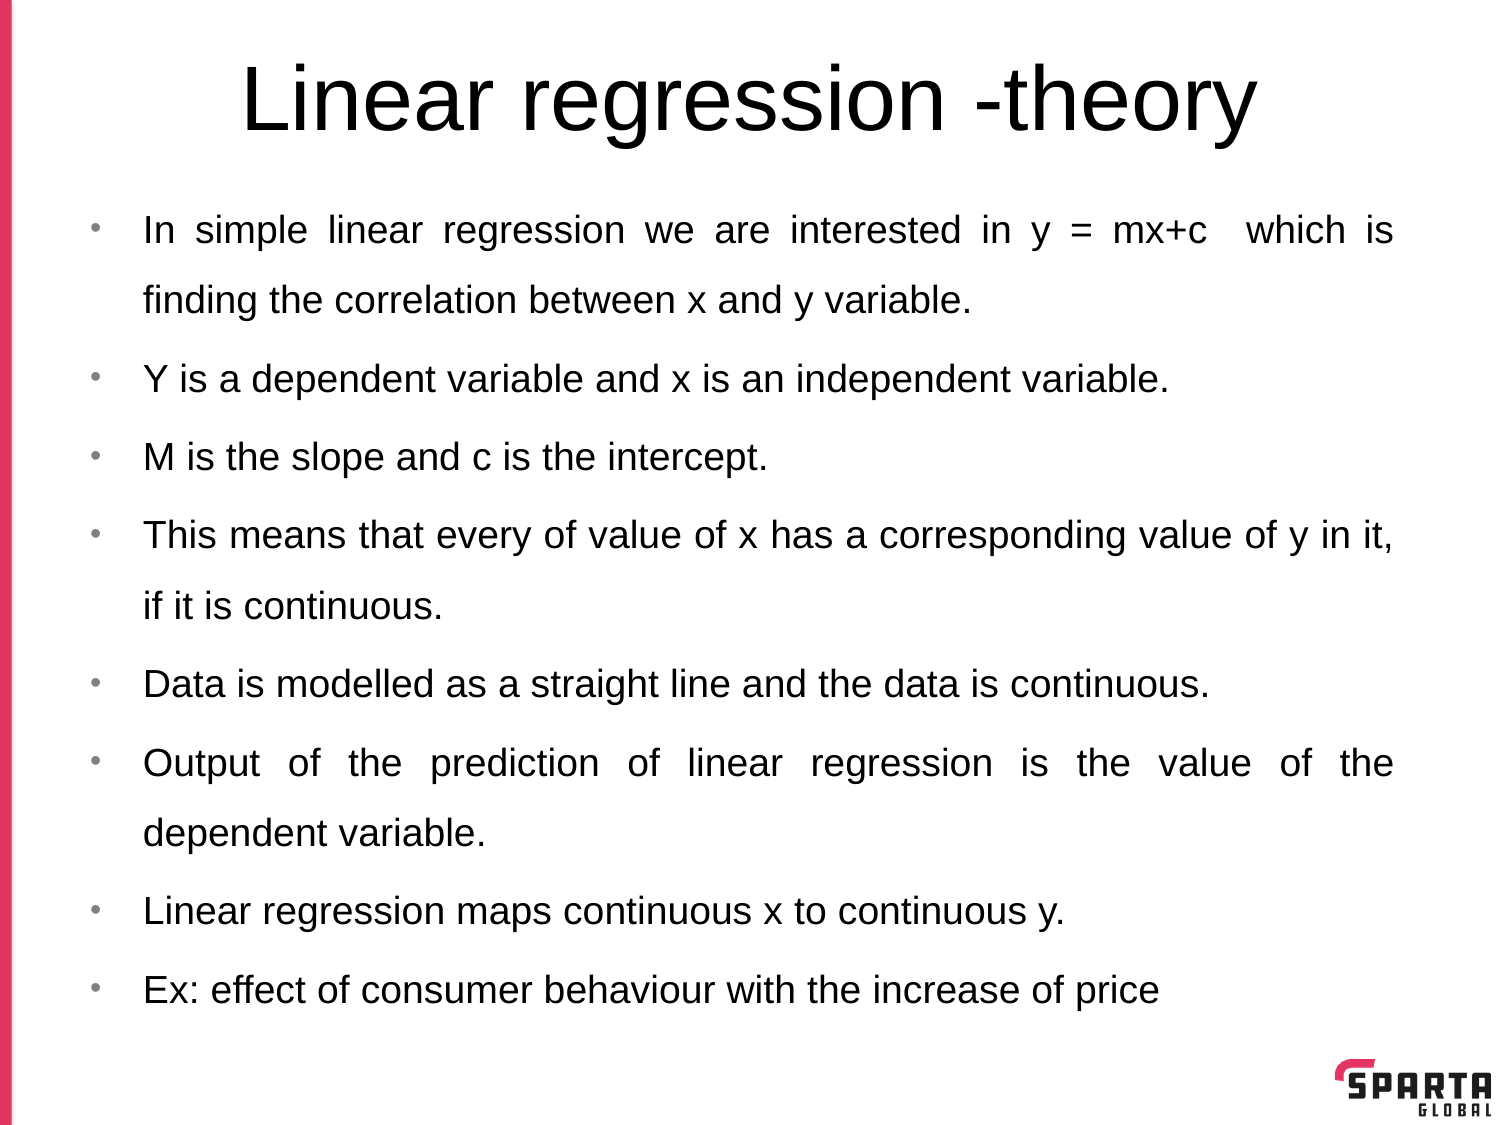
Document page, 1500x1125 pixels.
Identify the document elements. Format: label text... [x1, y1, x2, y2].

title Linear regression -theory [75, 0, 1425, 188]
picture [1335, 1059, 1492, 1117]
list In simple linear regression we are interested in y = mx+c which is finding the correlation between x and y variable. Y is a dependent variable and x is an independent variable. M is the slope and c is the intercept. This means that every of value of x has a corresponding value of y in it, if it is continuous. Data is modelled as a straight line and the data is continuous. Output of the prediction of linear regression is the value of the dependent variable. Linear regression maps continuous x to continuous y. Ex: effect of consumer behaviour with the increase of price [75, 173, 1412, 1027]
